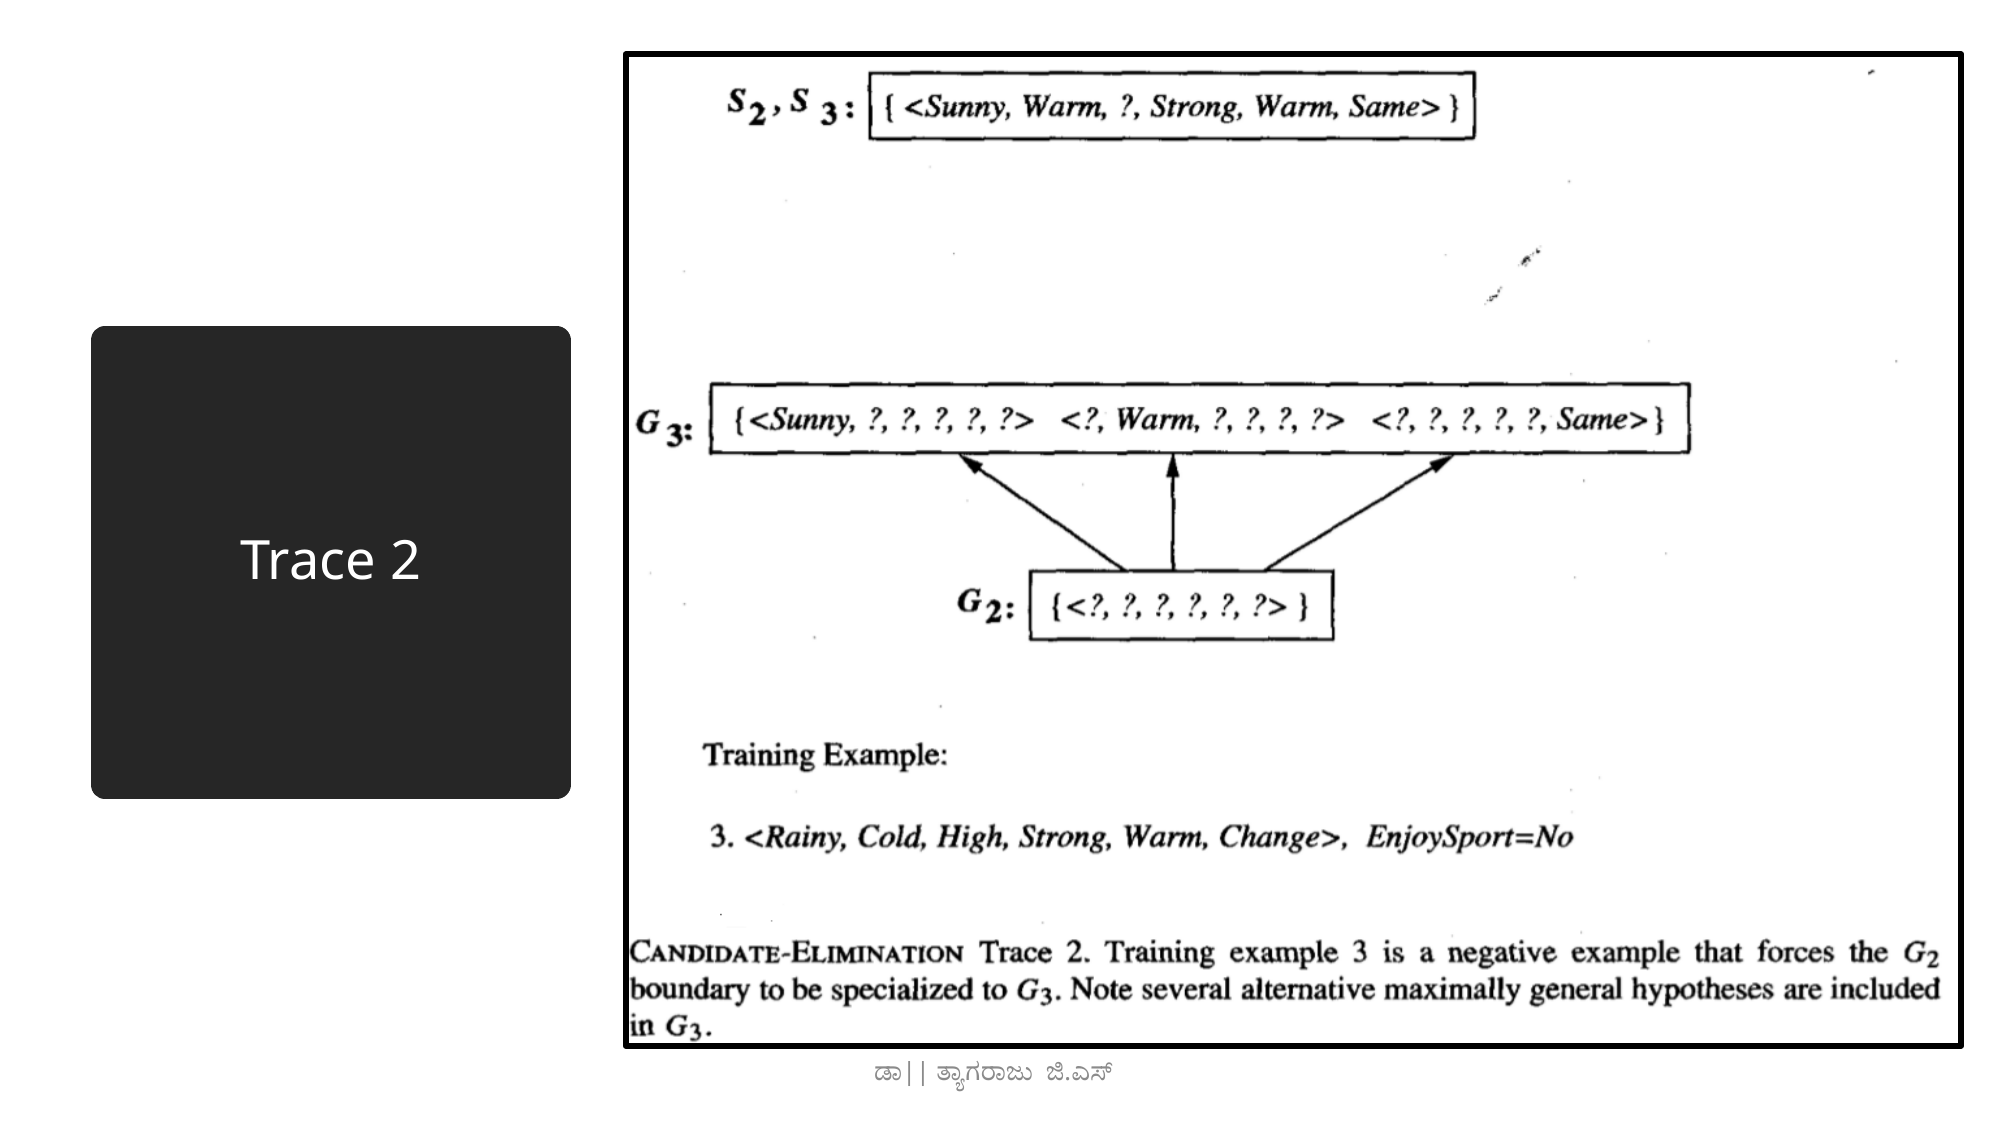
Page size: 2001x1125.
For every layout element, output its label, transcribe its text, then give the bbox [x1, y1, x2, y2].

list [628, 57, 1958, 1043]
footer ಡಾ|| ತ್ಯಾಗರಾಜು ಜಿ.ಎಸ್ [662, 1043, 1338, 1103]
title Trace 2 [105, 340, 557, 785]
